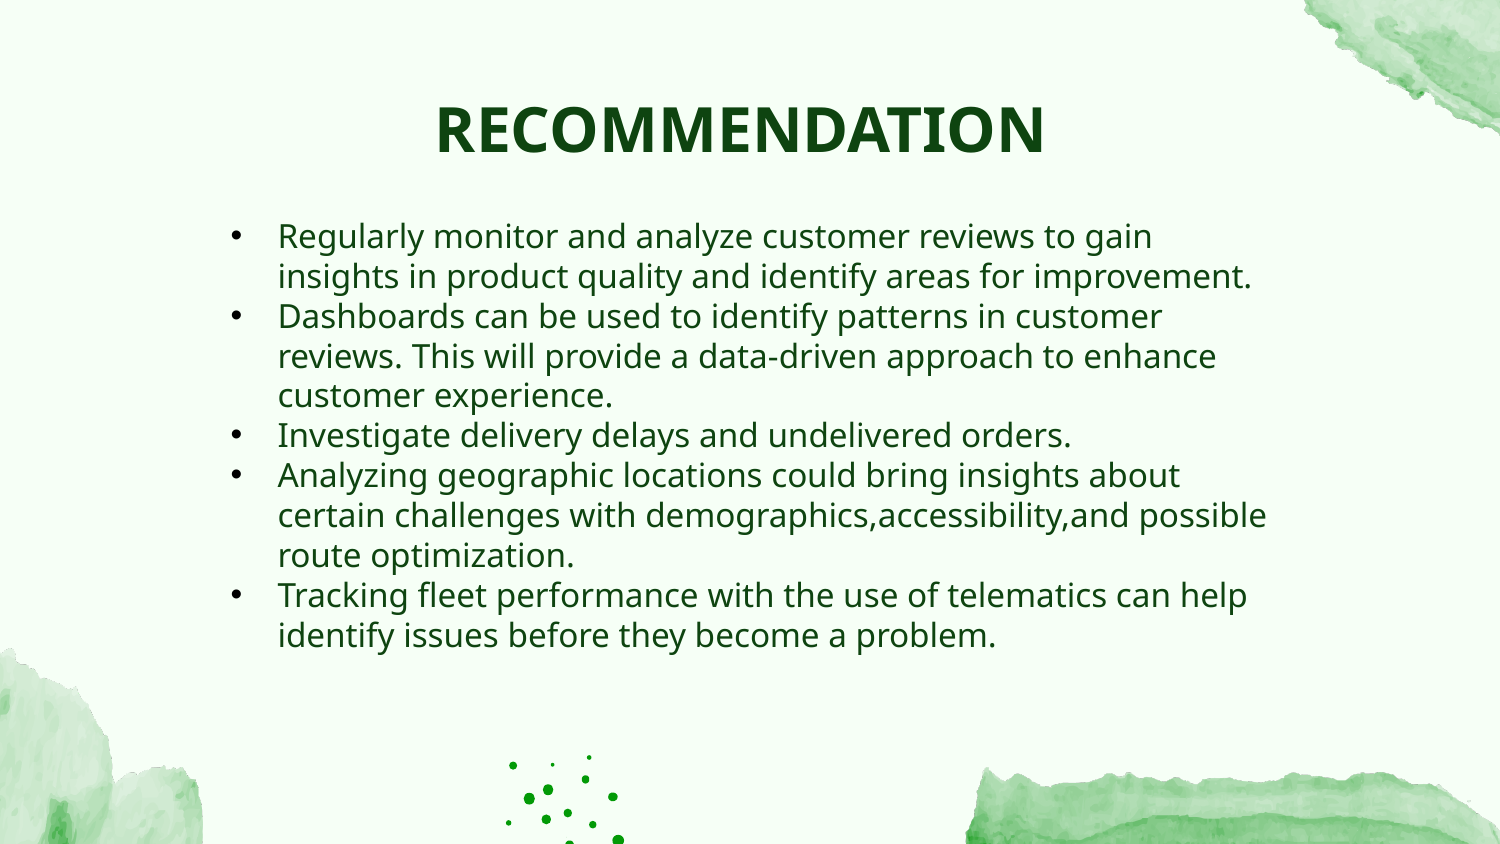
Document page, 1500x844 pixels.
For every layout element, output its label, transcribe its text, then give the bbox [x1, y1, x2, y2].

text_box RECOMMENDATION [109, 75, 1374, 170]
text_box Regularly monitor and analyze customer reviews to gain insights in product quality and identify areas for improvement. Dashboards can be used to identify patterns in customer reviews. This will provide a data-driven approach to enhance customer experience. Investigate delivery delays and undelivered orders. Analyzing geographic locations could bring insights about certain challenges with demographics,accessibility,and possible route optimization. Tracking fleet performance with the use of telematics can help identify issues before they become a problem. [215, 199, 1285, 573]
picture [0, 636, 203, 844]
picture [936, 767, 1500, 844]
picture [1161, 0, 1500, 137]
